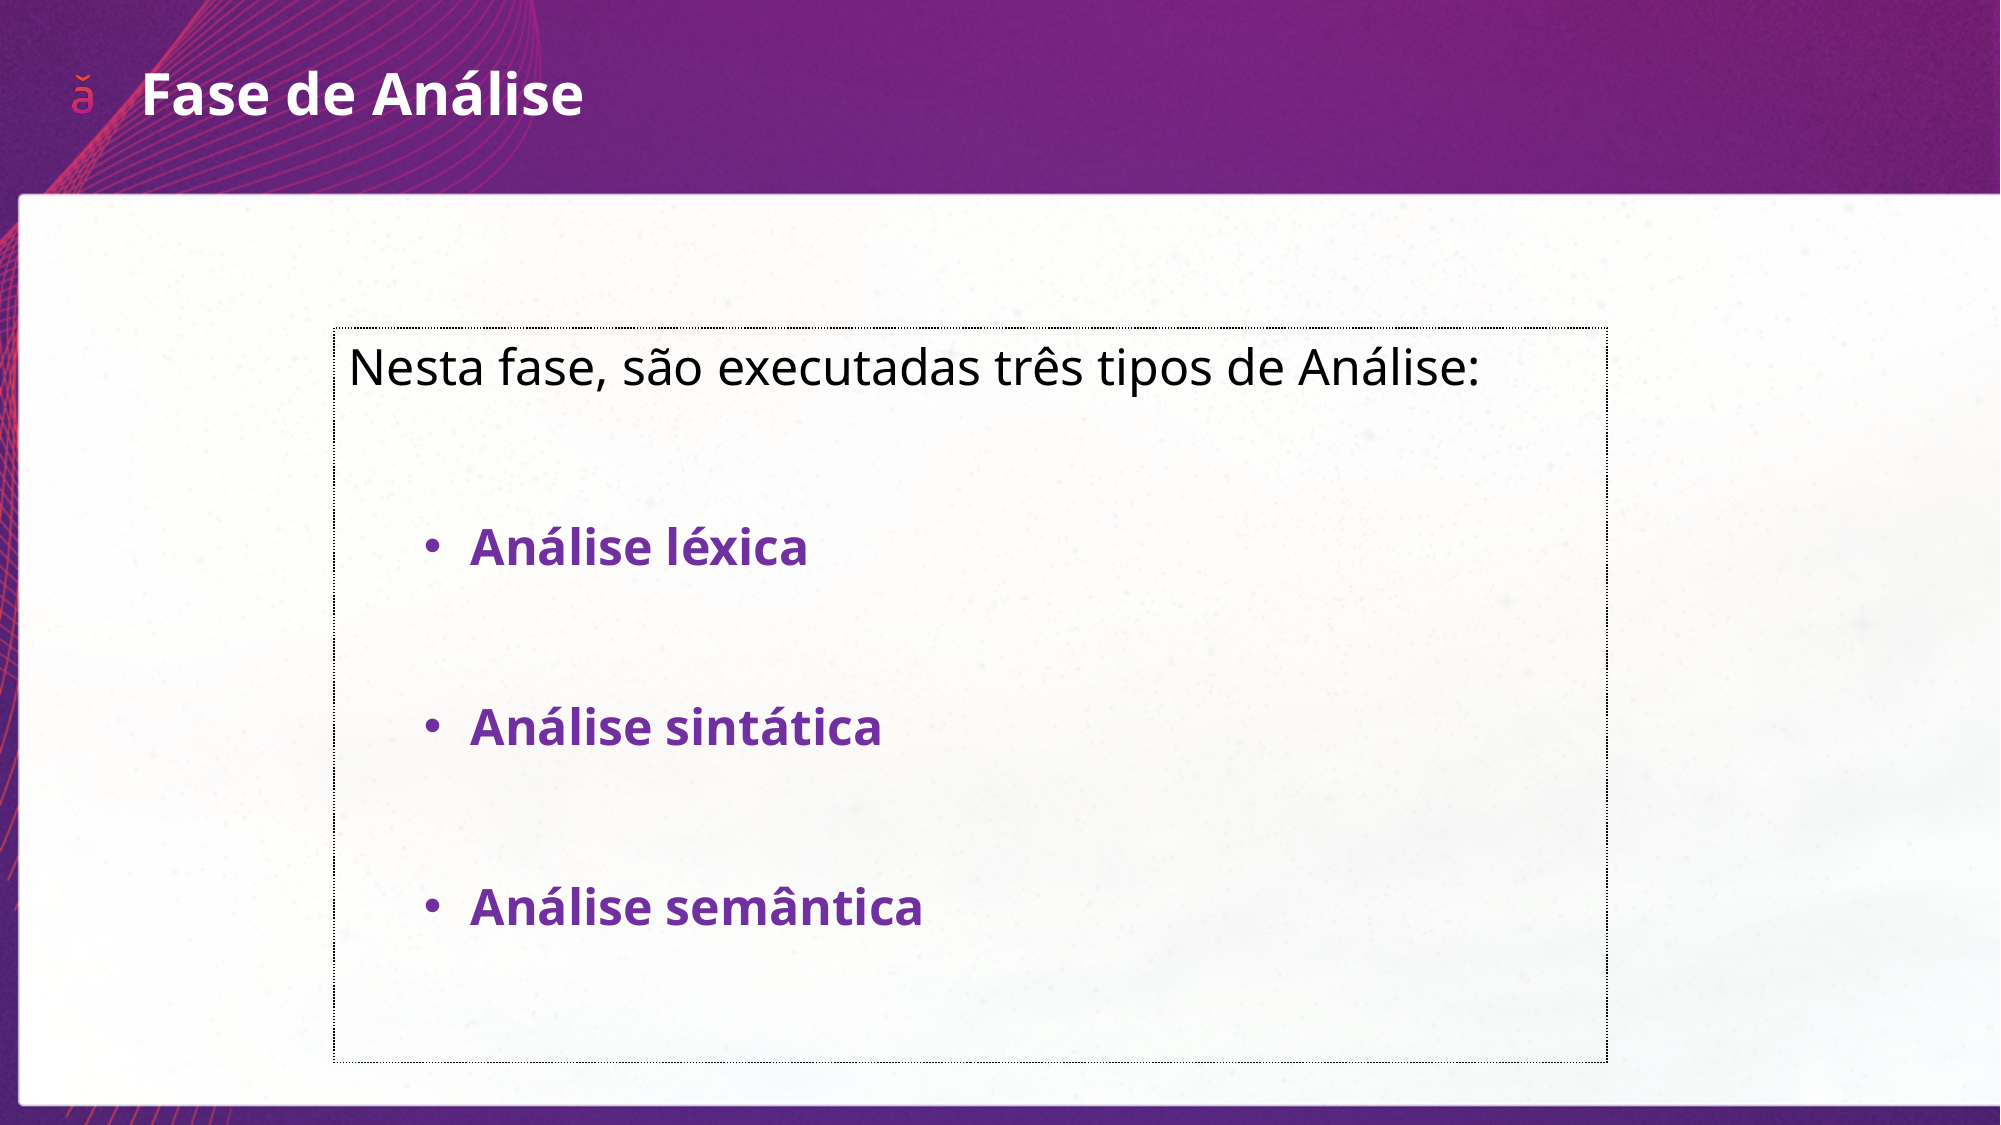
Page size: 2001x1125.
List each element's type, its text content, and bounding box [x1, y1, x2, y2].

text_box Nesta fase, são executadas três tipos de Análise: Análise léxica Análise sintática Análise semântica [334, 327, 1608, 1063]
picture [0, 0, 2000, 1125]
text_box Fase de Análise [132, 68, 1449, 133]
